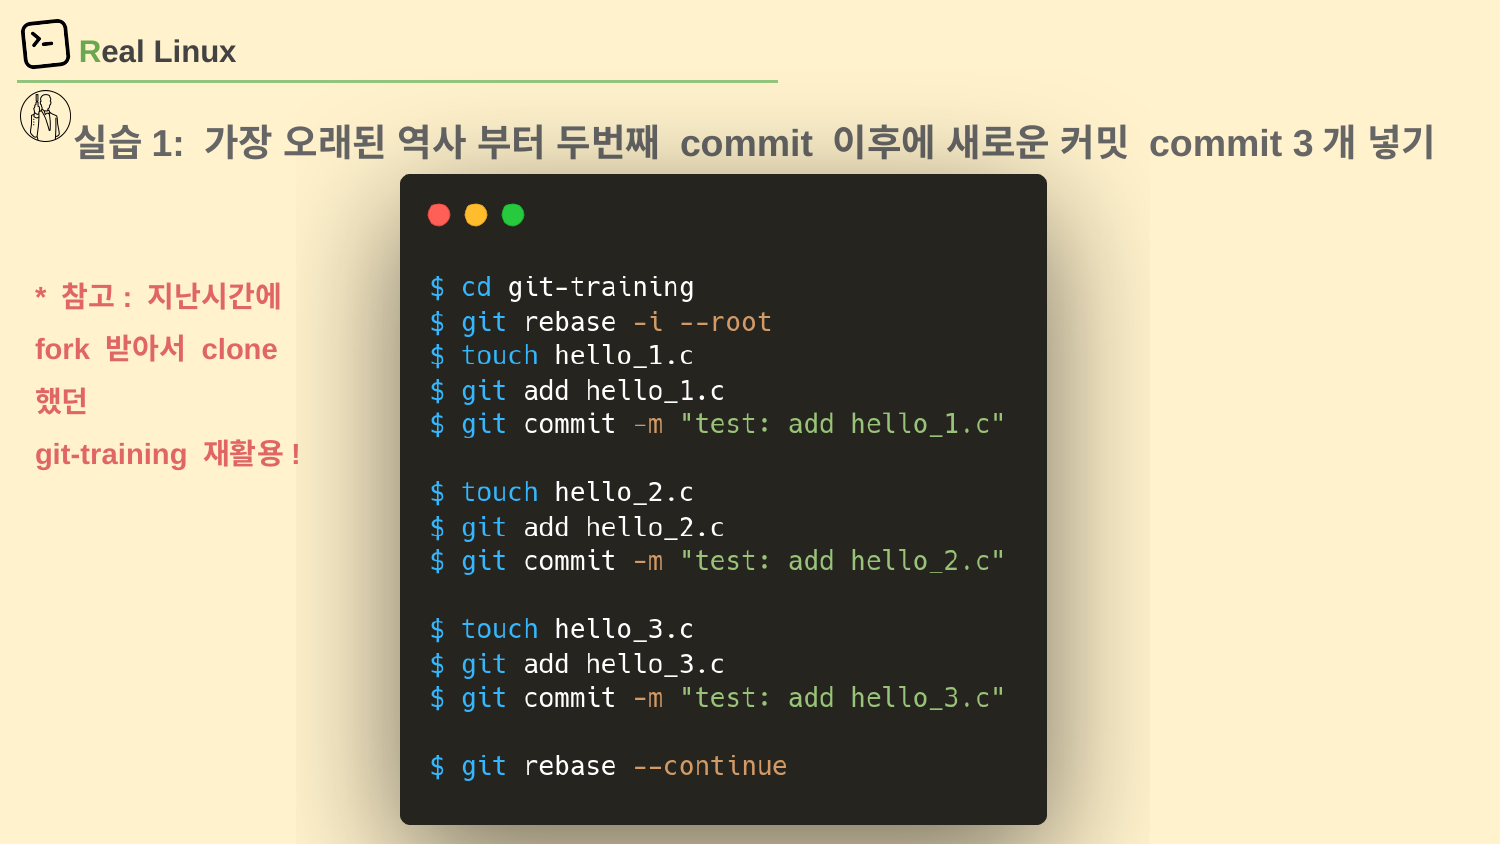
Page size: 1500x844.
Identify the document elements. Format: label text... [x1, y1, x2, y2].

text_box 실습1: 가장 오래된 역사 부터 두번째 commit 이후에 새로운 커밋 commit 3개 넣기 [58, 90, 290, 167]
text_box 실습1: 가장 오래된 역사 부터 두번째 commit 이후에 새로운 커밋 commit 3개 넣기 [1155, 81, 1463, 167]
picture [21, 18, 71, 70]
text_box Real Linux [63, 16, 272, 80]
picture [295, 68, 1151, 844]
text_box 오픈소스 프로젝트 uftrace: Issue / Disscusion 과정 예시 [58, 83, 293, 167]
text_box * 참고: 지난시간에 fork 받아서 clone했던 git-training 재활용! [20, 245, 290, 422]
picture [19, 90, 72, 142]
